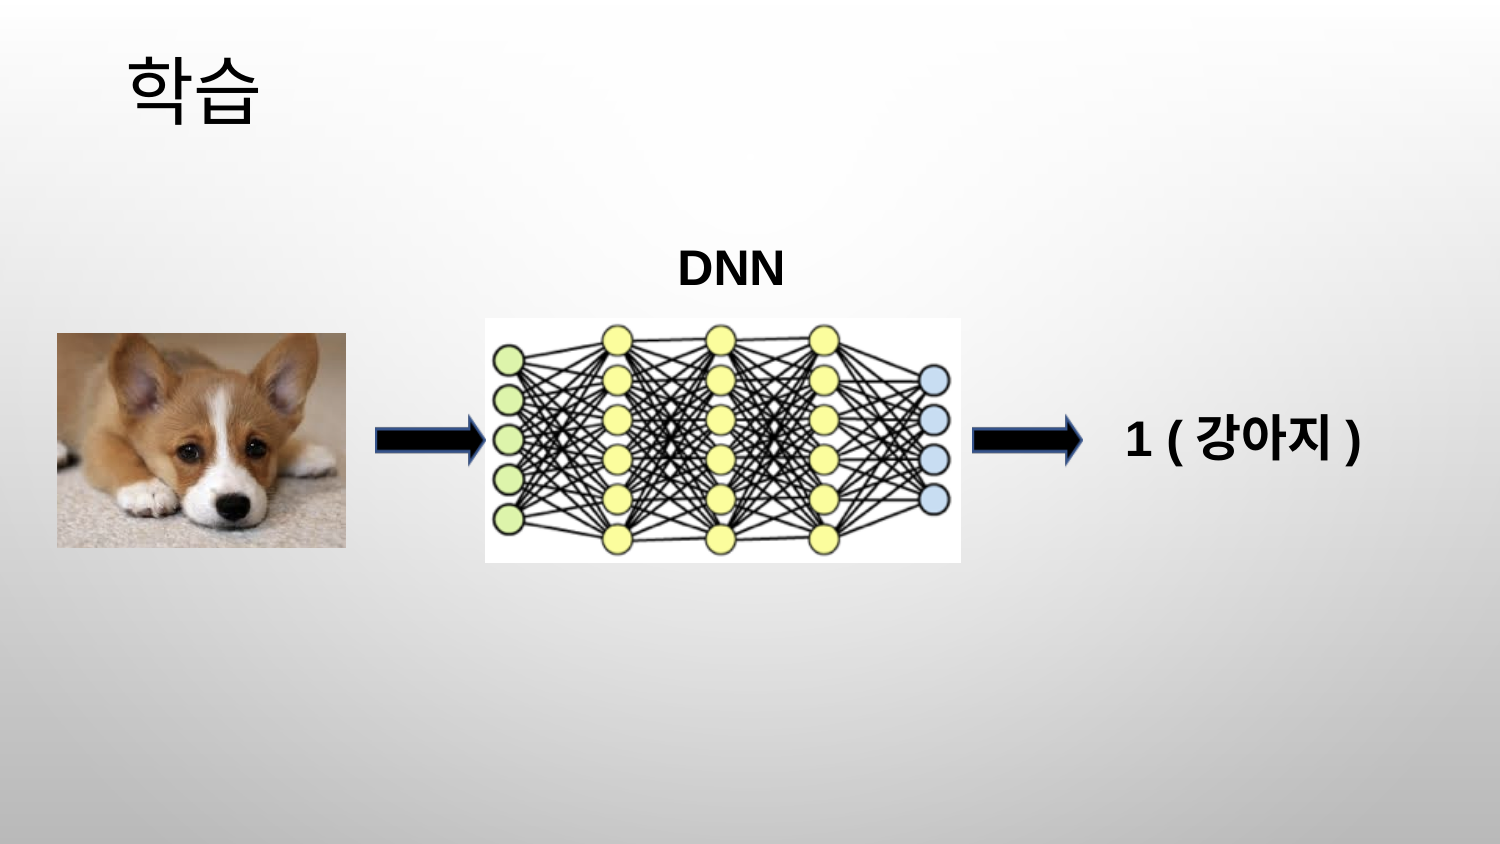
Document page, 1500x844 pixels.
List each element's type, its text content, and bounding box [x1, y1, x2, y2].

text_box 1 (강아지) [1099, 391, 1388, 490]
text_box DNN [642, 220, 821, 316]
picture [0, 0, 1500, 844]
title 학습 [125, 65, 1375, 136]
